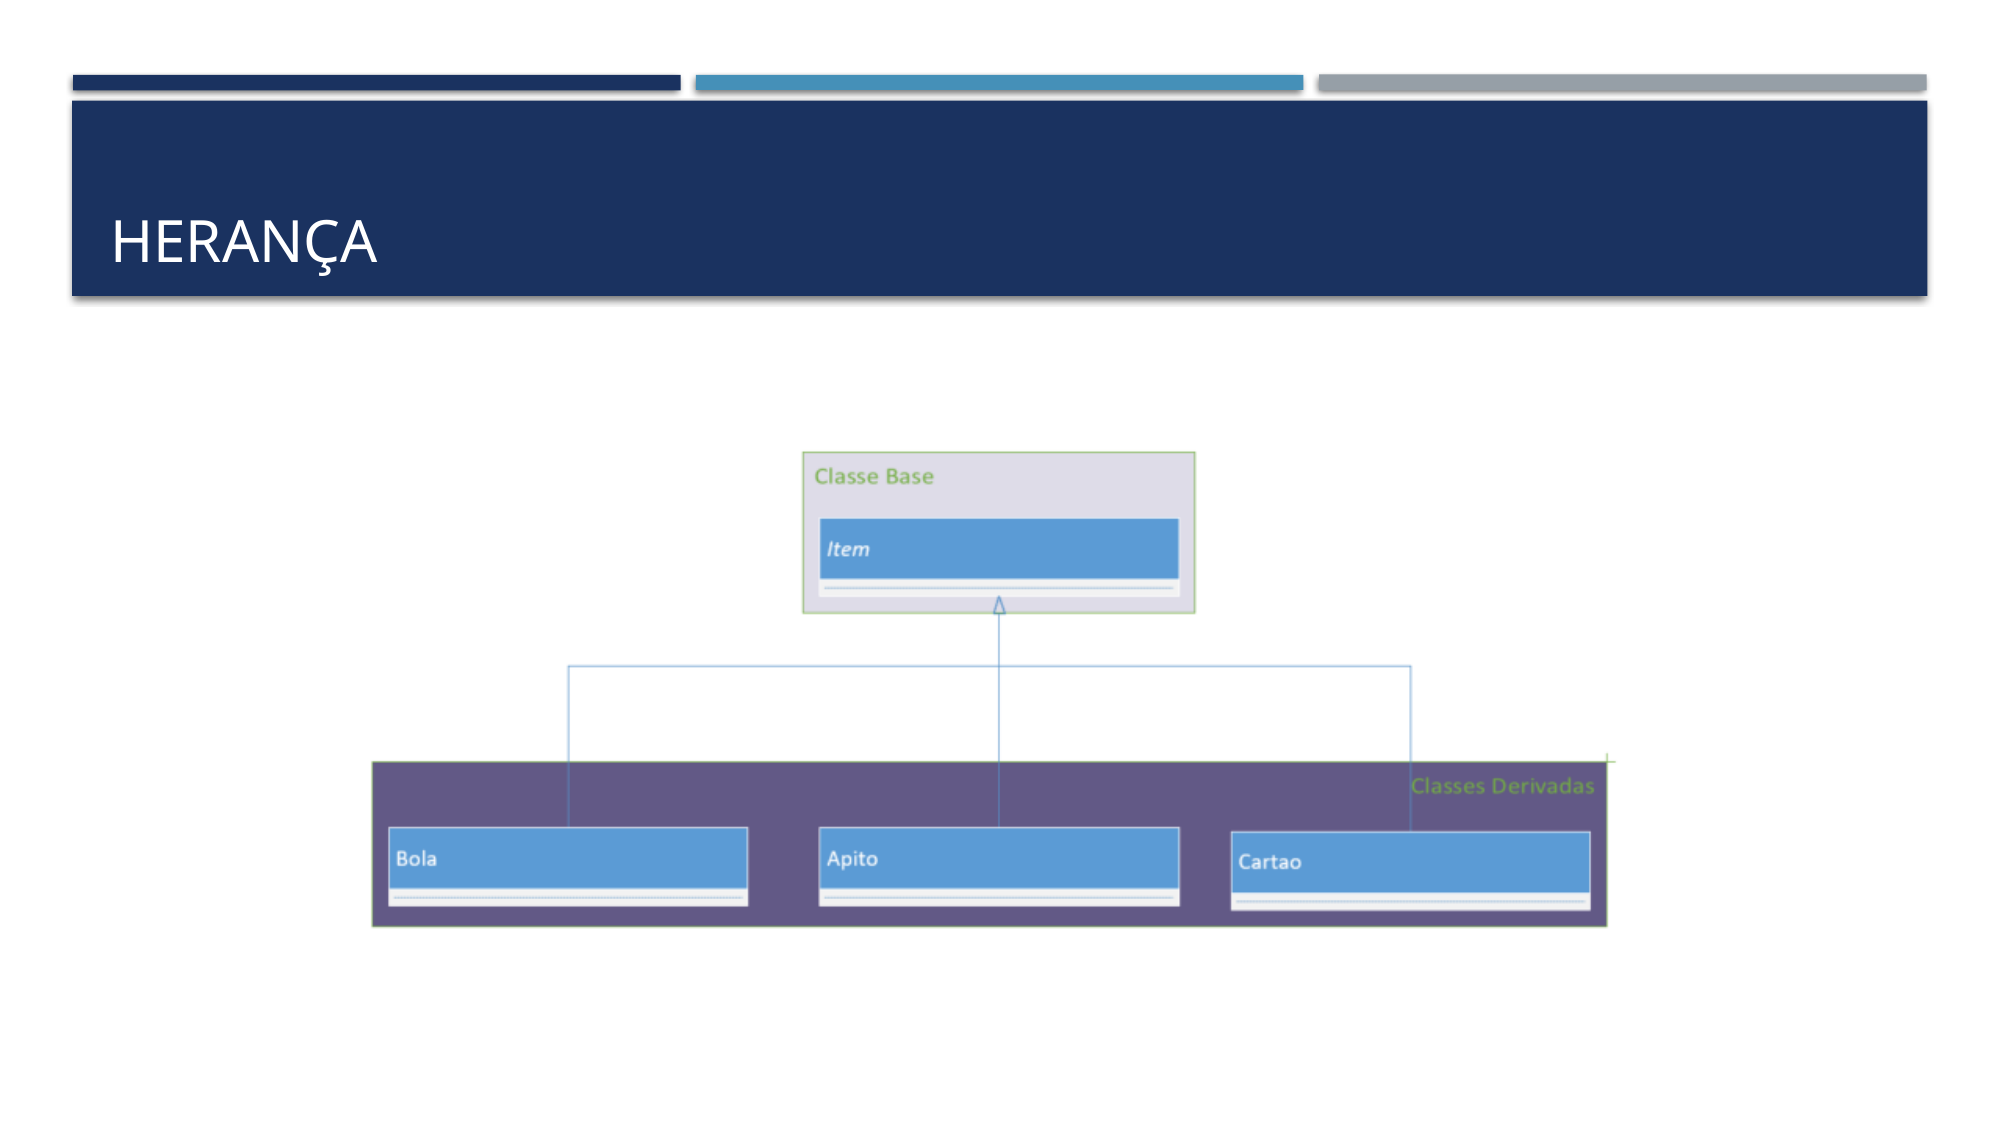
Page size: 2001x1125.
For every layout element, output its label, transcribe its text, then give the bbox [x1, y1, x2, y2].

picture [311, 393, 1689, 1011]
title Herança [95, 115, 1905, 282]
